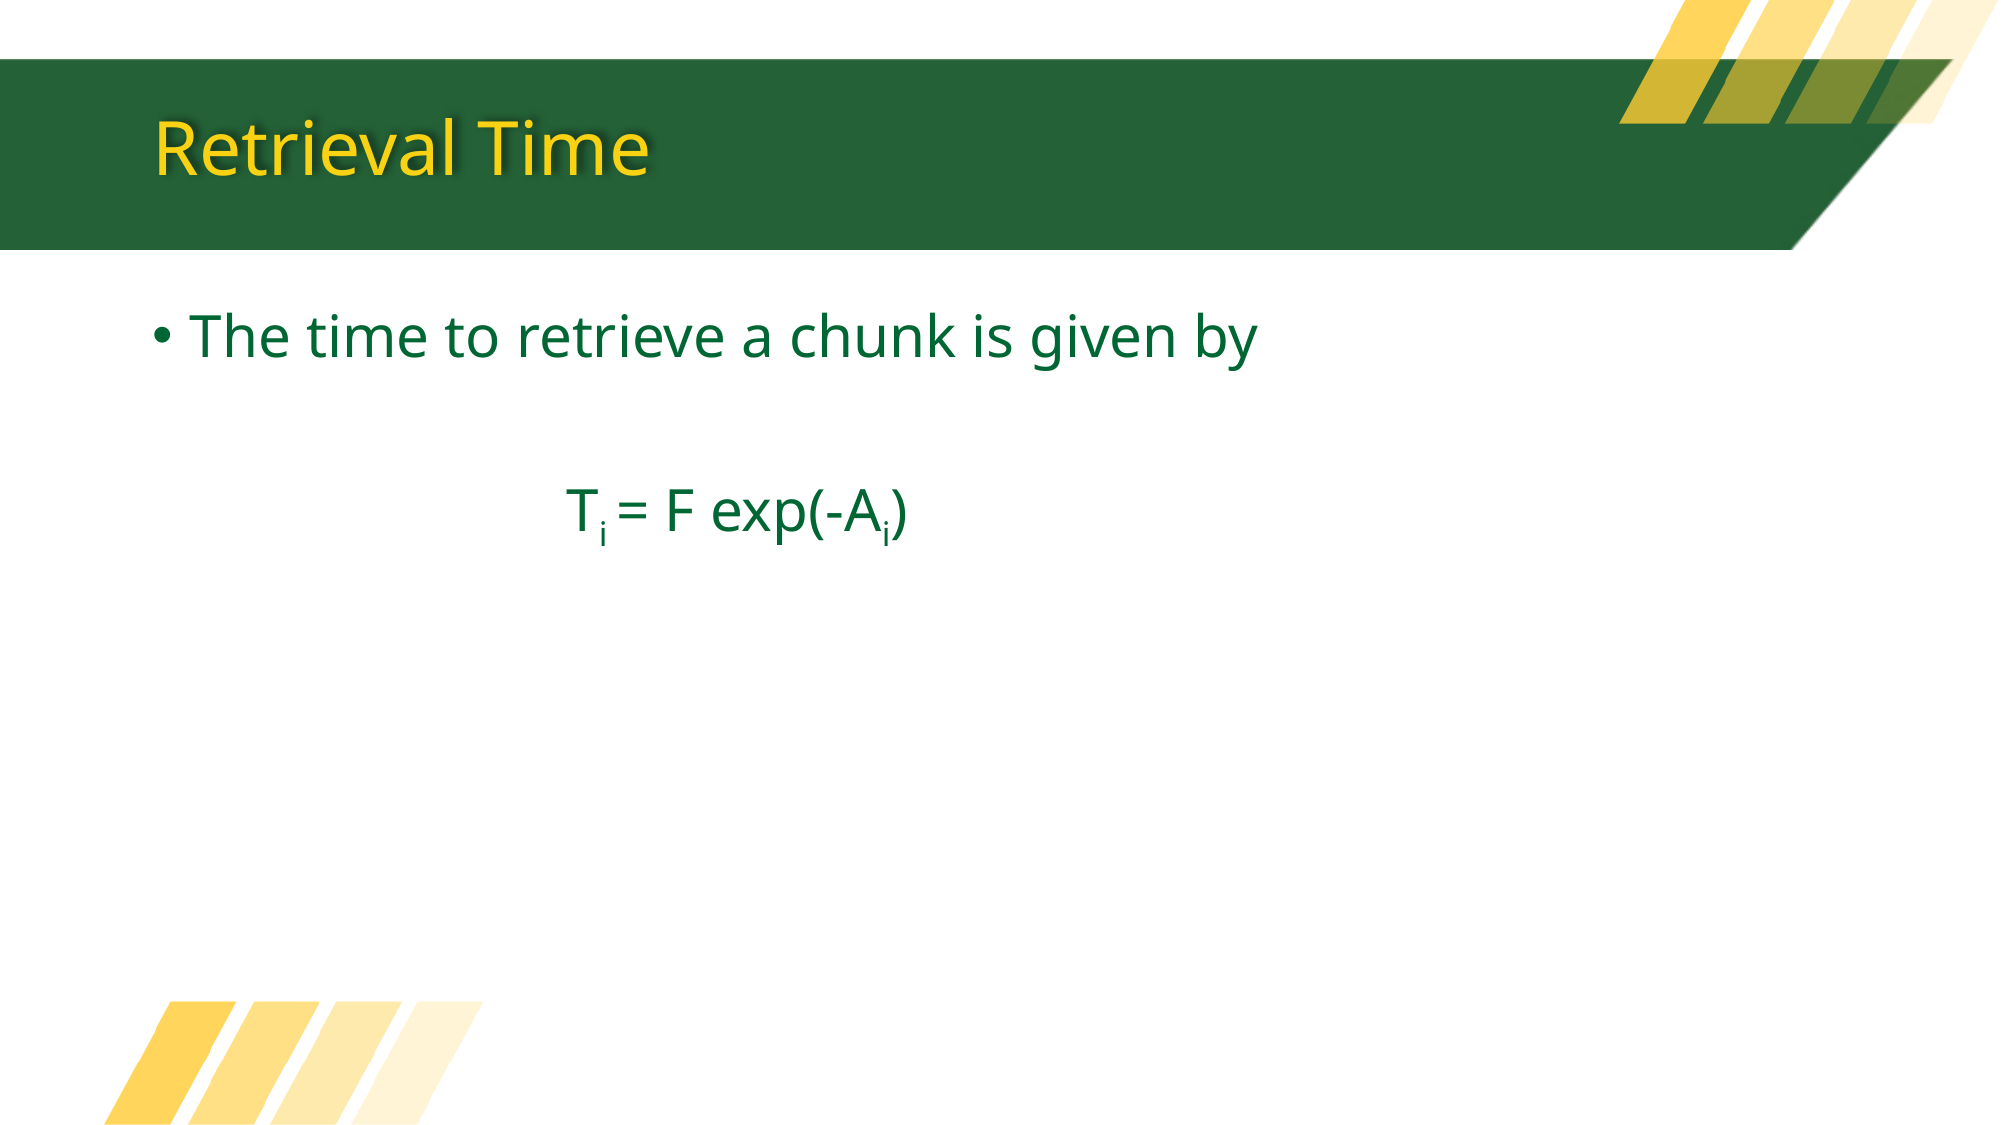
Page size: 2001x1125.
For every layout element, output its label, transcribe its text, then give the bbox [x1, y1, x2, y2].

picture [101, 1001, 484, 1125]
picture [1616, 0, 1999, 124]
title Retrieval Time [137, 61, 1863, 241]
list The time to retrieve a chunk is given by Ti = F exp(-Ai) [137, 299, 1863, 1014]
